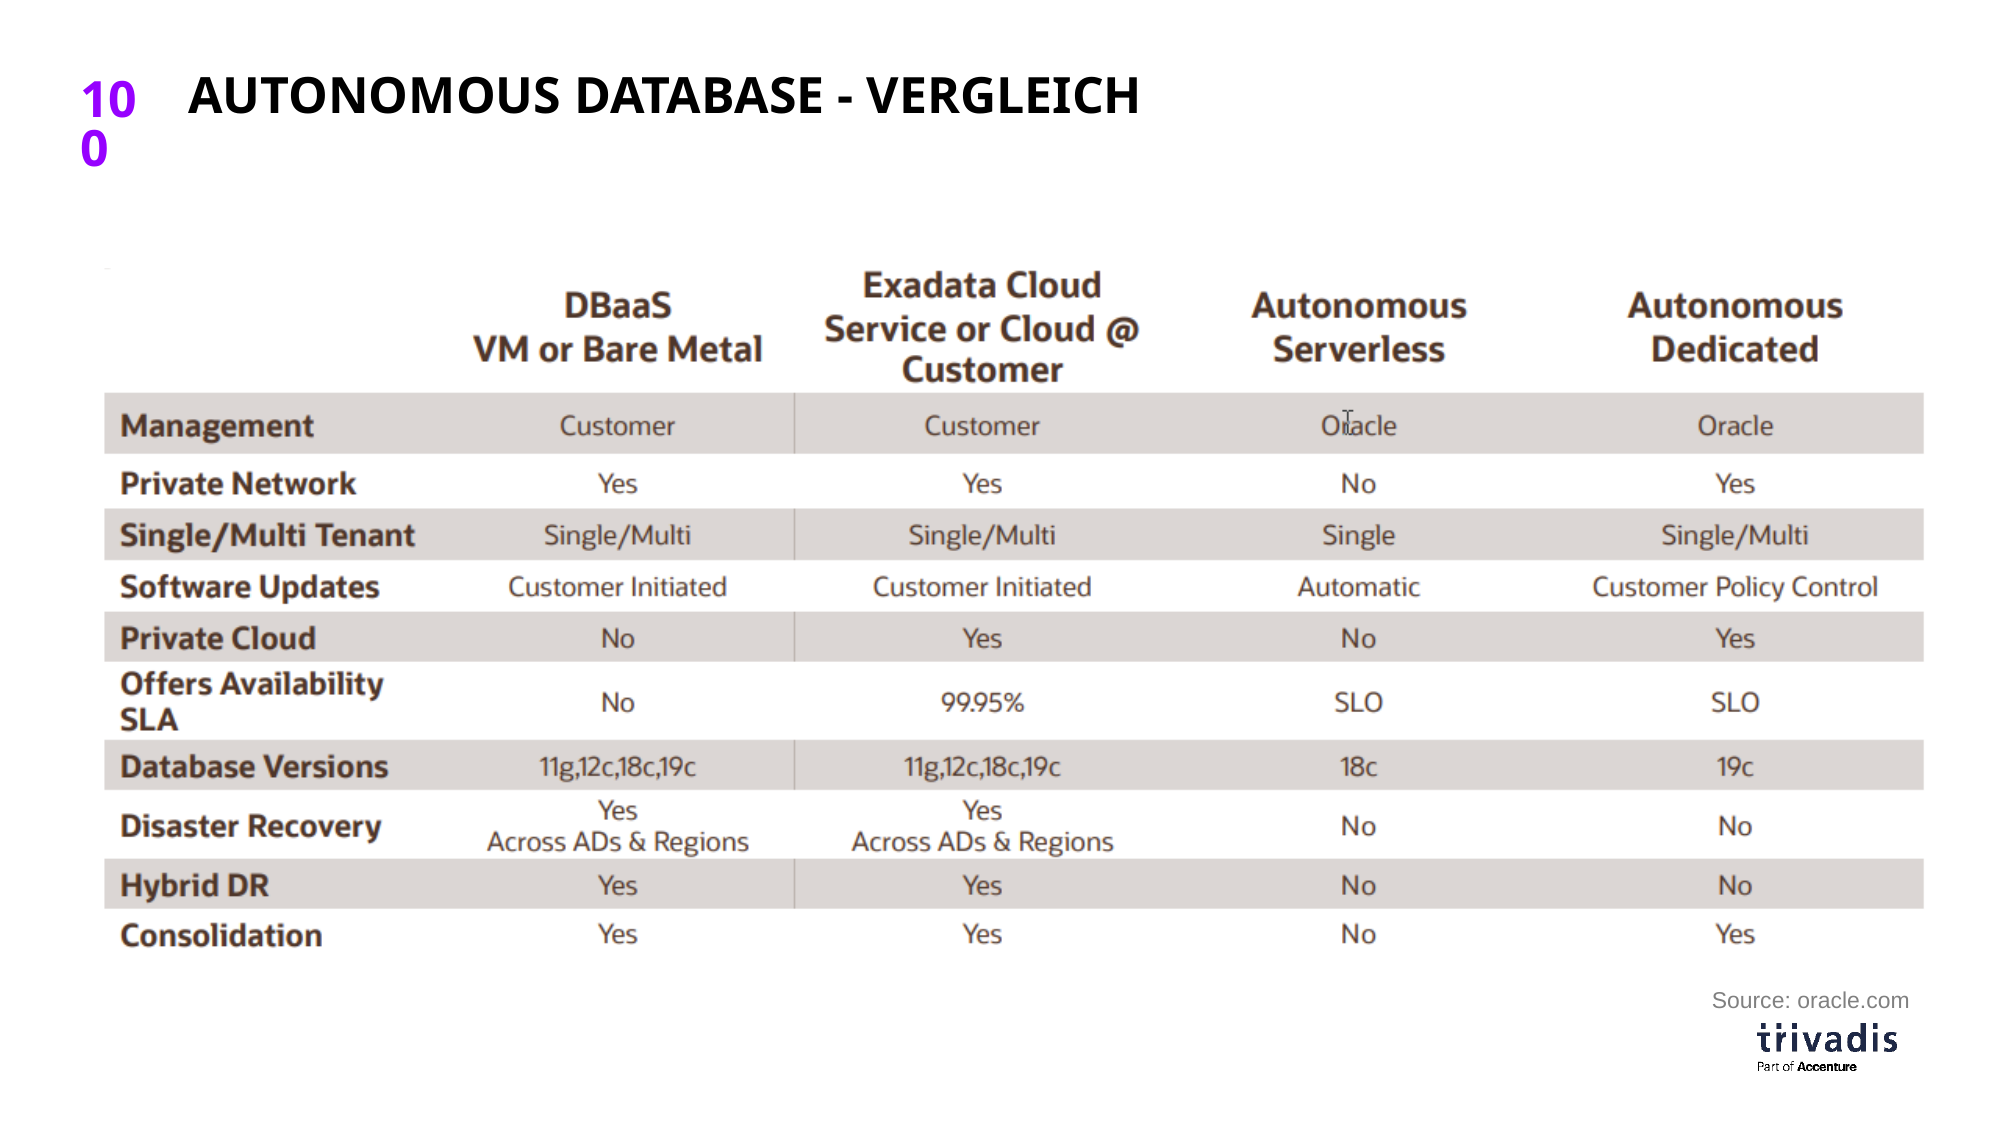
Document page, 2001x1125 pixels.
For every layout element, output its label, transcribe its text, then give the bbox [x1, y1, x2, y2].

picture [1757, 1023, 1897, 1071]
text_box Source: oracle.com [1711, 985, 1911, 1014]
title Autonomous database - vergleich [170, 63, 1933, 136]
picture [75, 267, 1936, 970]
